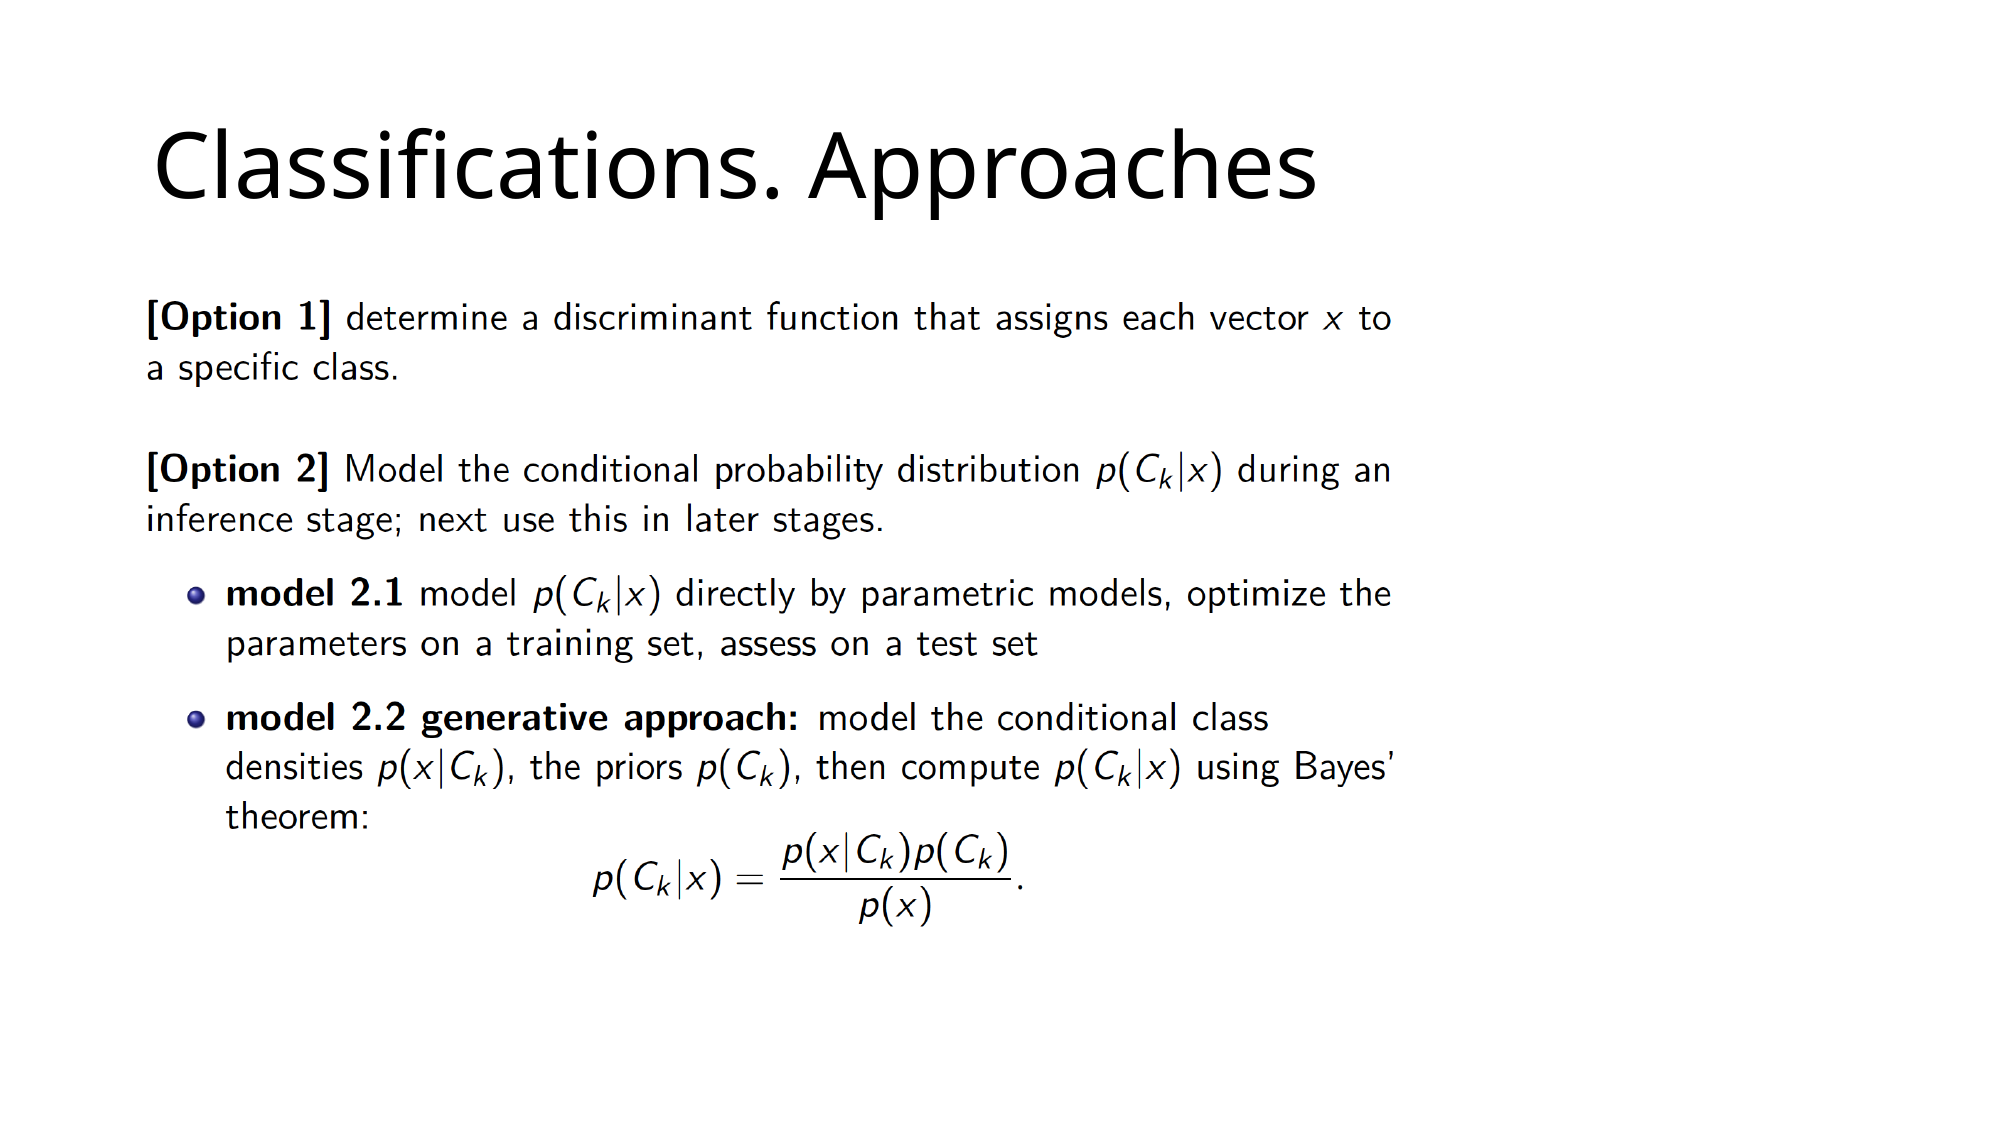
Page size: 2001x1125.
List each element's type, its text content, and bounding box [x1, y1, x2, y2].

picture [137, 277, 1413, 393]
picture [137, 438, 1413, 945]
title Classifications. Approaches [137, 59, 1863, 278]
